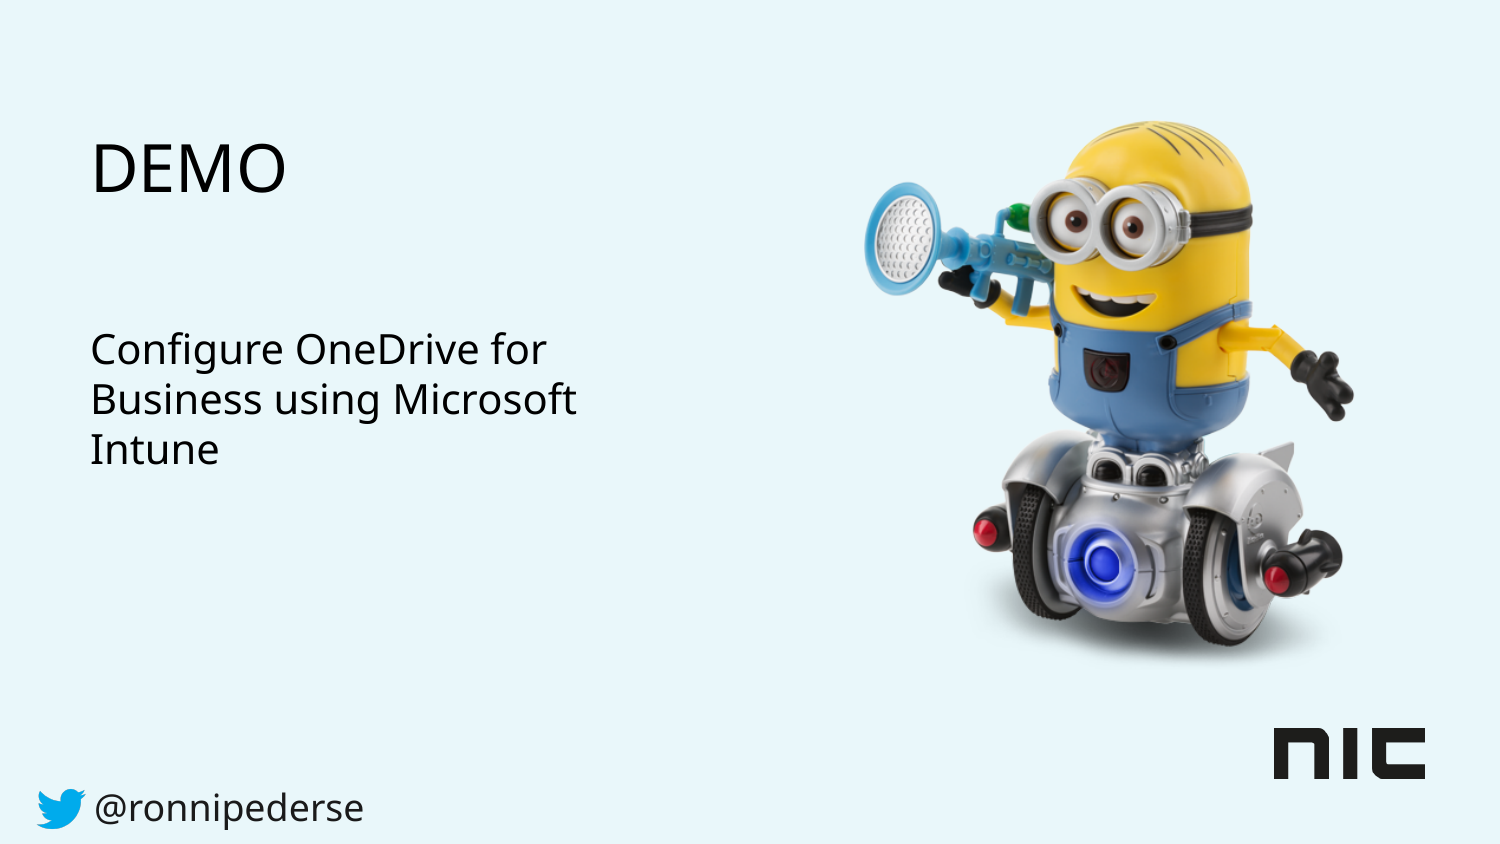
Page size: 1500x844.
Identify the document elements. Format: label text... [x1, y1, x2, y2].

list Configure OneDrive for Business using Microsoft Intune [75, 315, 691, 382]
picture [0, 0, 1500, 844]
title DEMO [75, 91, 1425, 242]
text_box @ronnipedersen [94, 783, 370, 844]
